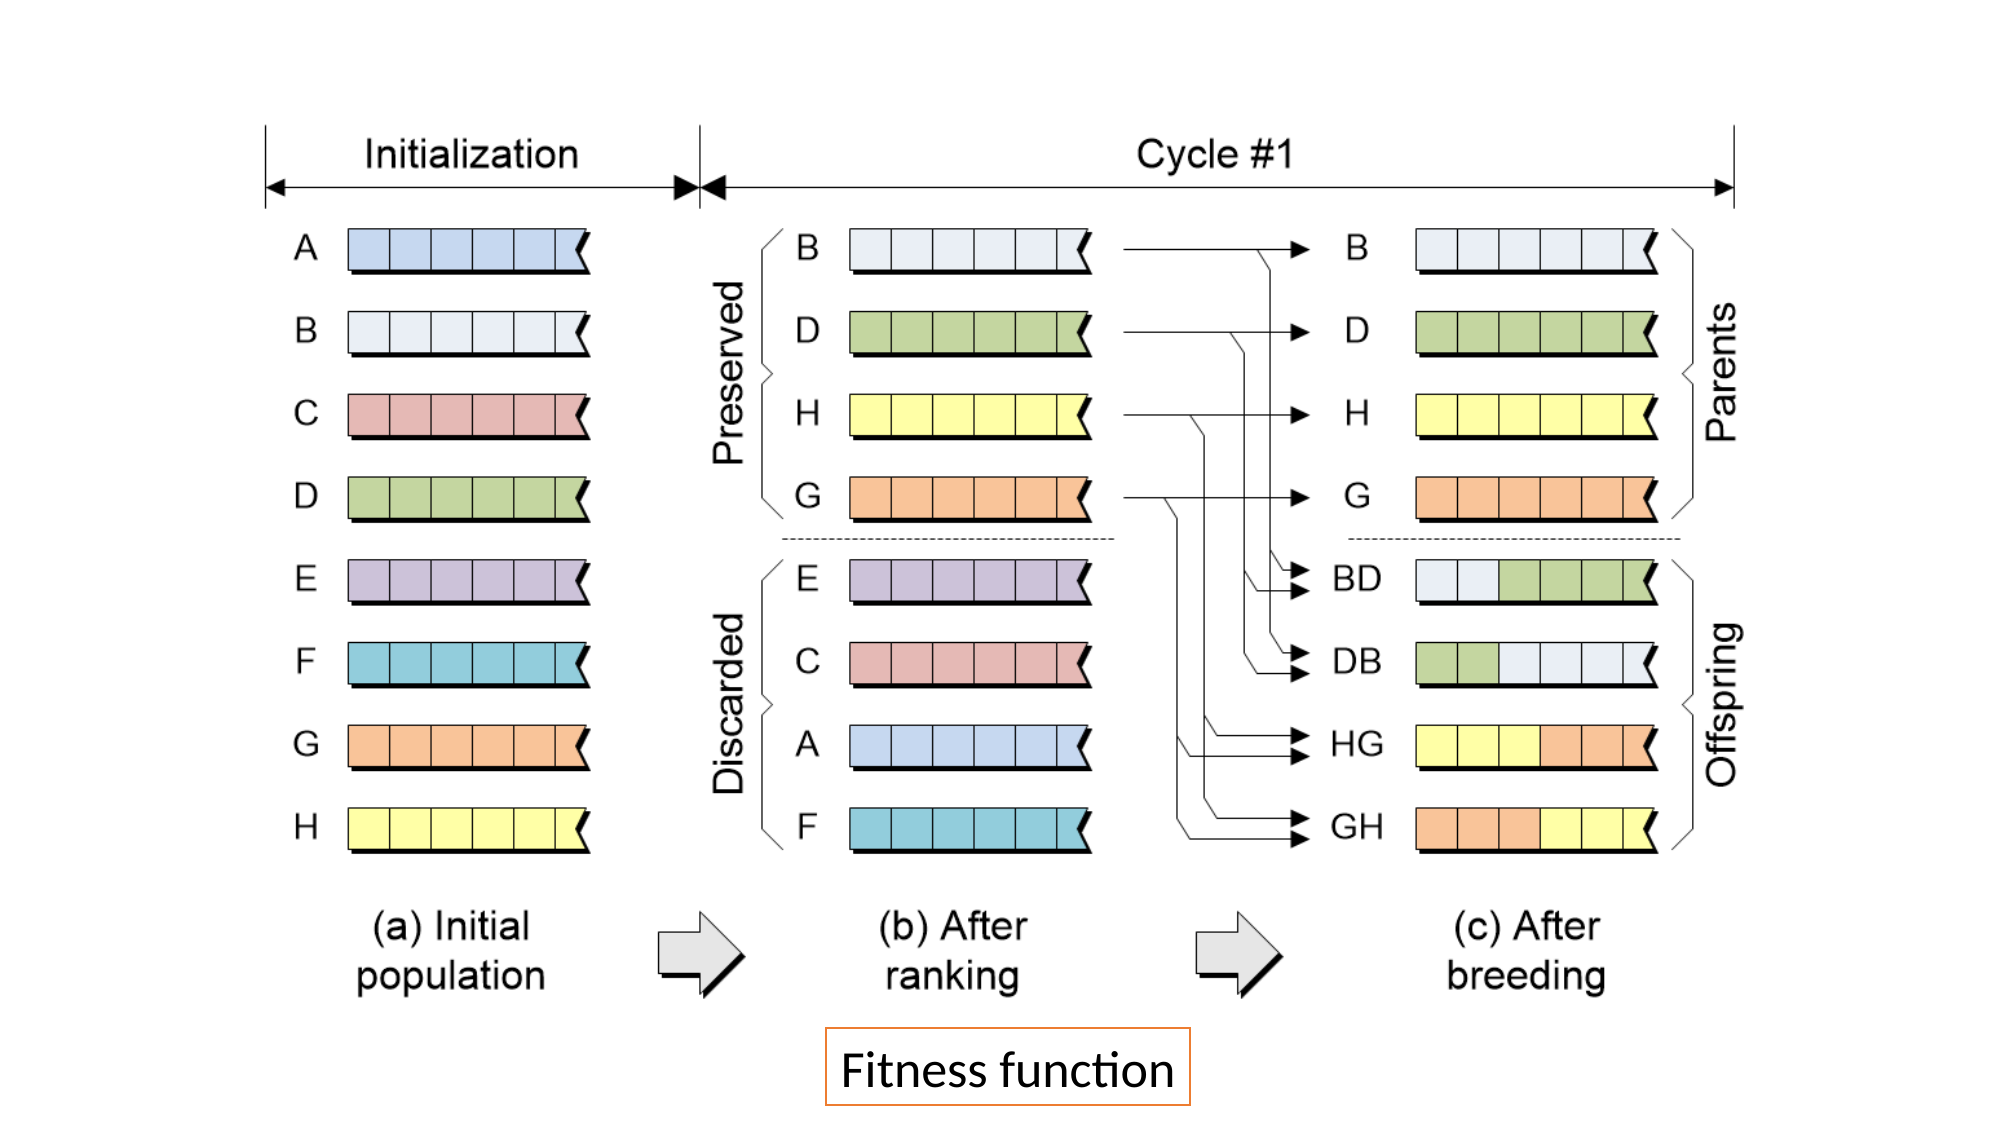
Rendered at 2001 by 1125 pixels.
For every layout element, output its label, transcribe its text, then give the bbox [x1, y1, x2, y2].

picture [256, 121, 1744, 1004]
text_box Fitness function [825, 1027, 1191, 1106]
